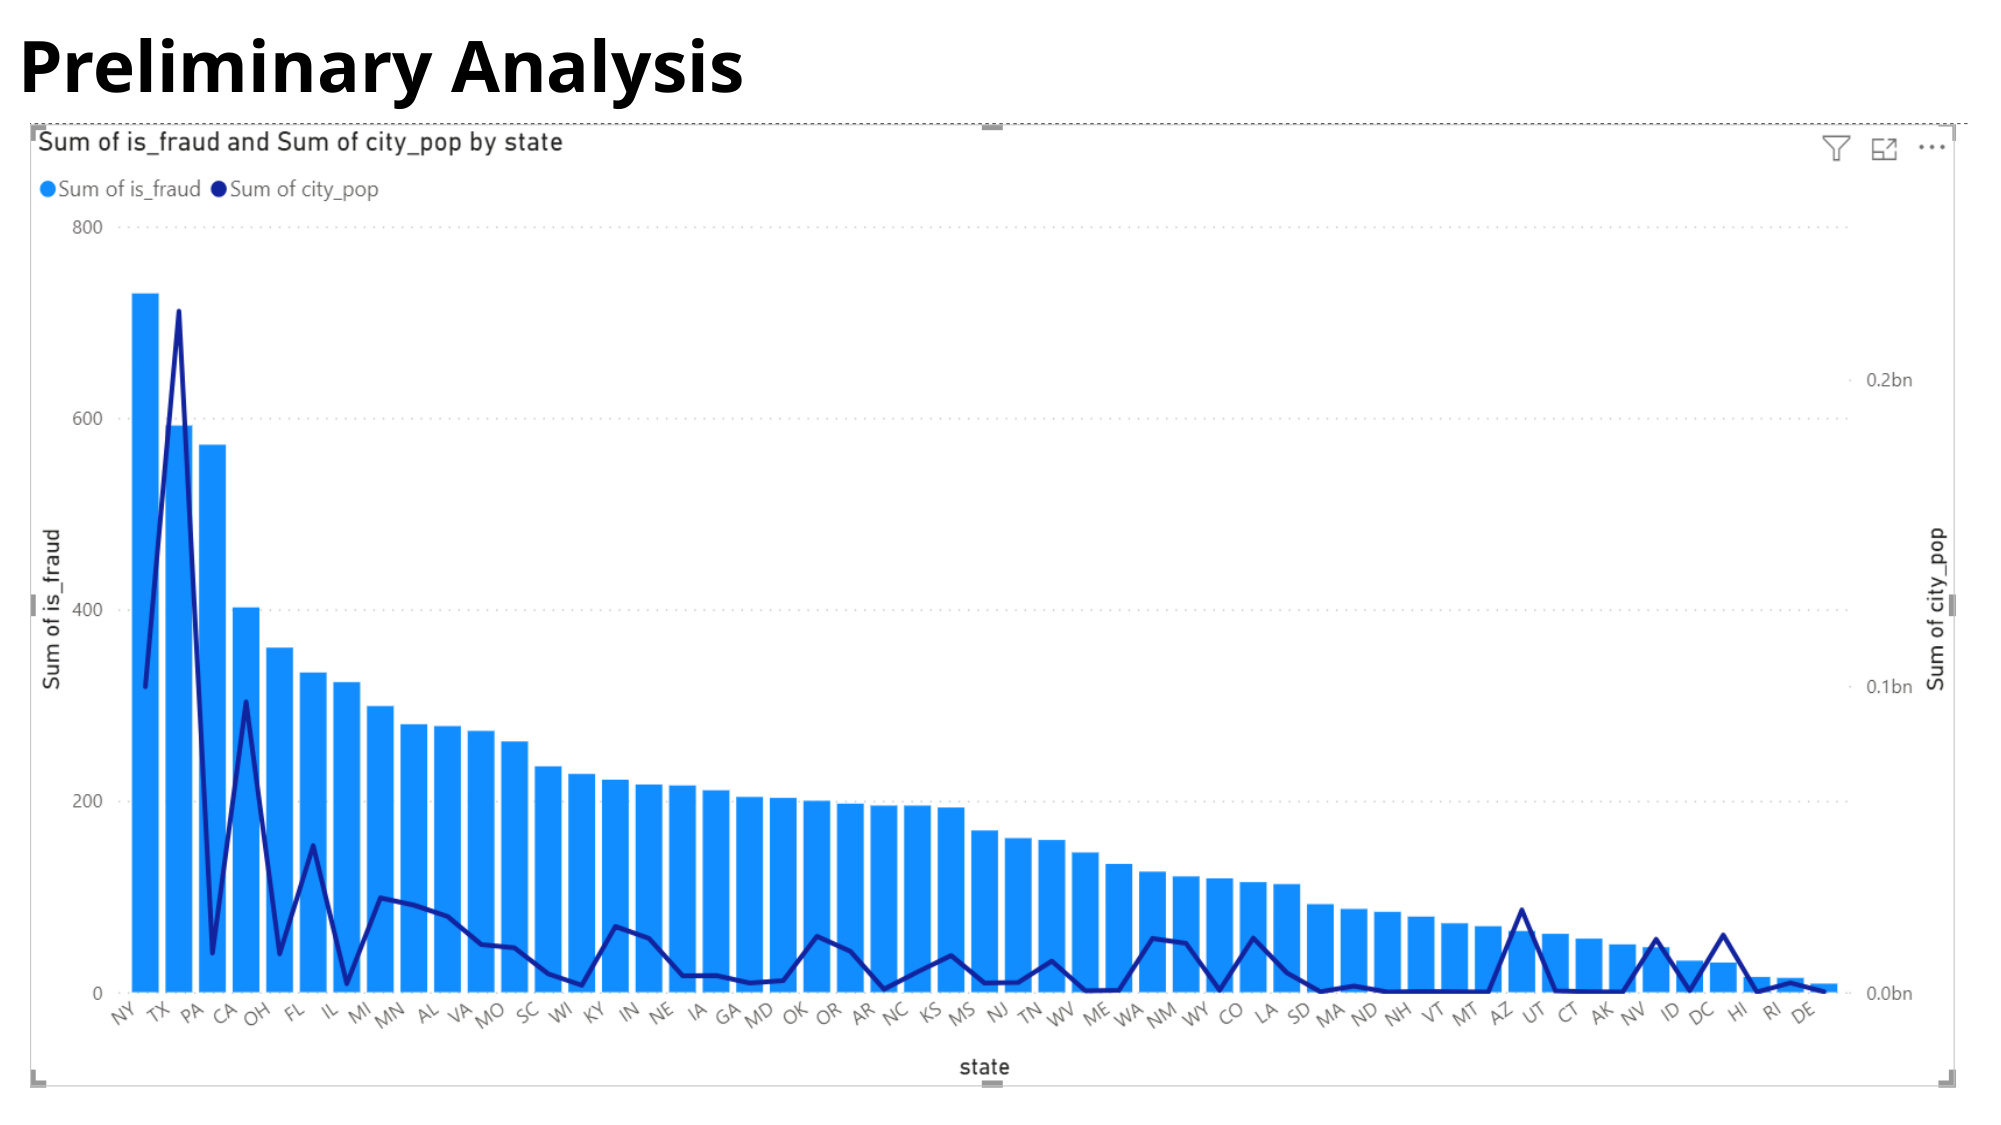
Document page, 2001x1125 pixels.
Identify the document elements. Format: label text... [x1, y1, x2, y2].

title Preliminary Analysis [0, 14, 764, 124]
picture [30, 123, 1970, 1089]
